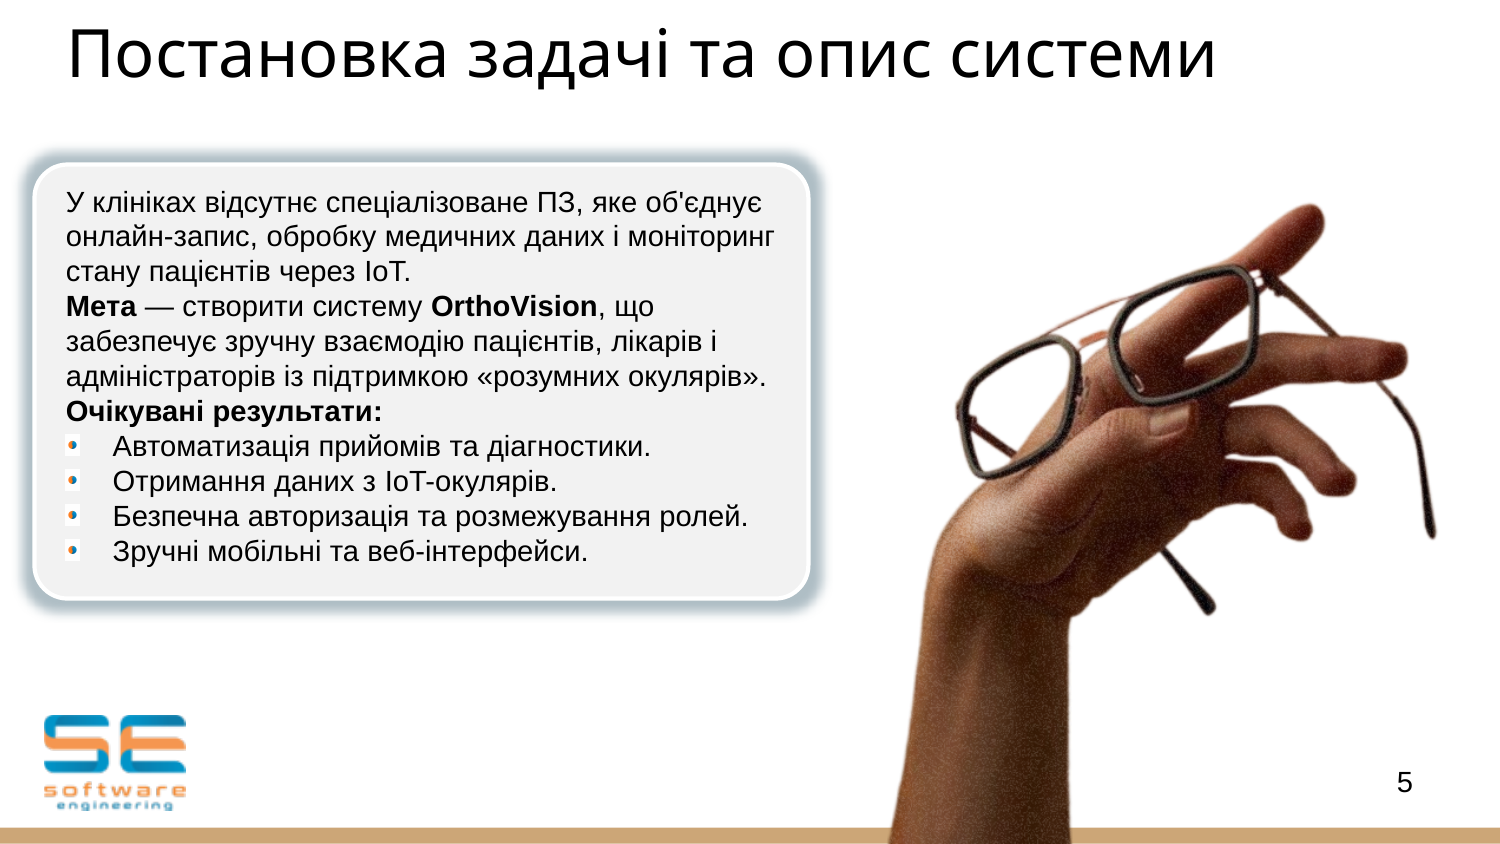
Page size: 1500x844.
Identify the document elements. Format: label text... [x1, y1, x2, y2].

picture [65, 539, 87, 561]
picture [43, 714, 186, 811]
picture [824, 0, 1500, 844]
text_box [32, 162, 811, 601]
picture [65, 504, 87, 526]
title Постановка задачі та опис системи [51, 0, 819, 106]
text_box У клініках відсутнє спеціалізоване ПЗ, яке об'єднує онлайн-запис, обробку медичних даних і моніторинг стану пацієнтів через IoT. Мета — створити систему OrthoVision, що забезпечує зручну взаємодію пацієнтів, лікарів і адміністраторів із підтримкою «розумних окулярів». Очікувані результати: Автоматизація прийомів та діагностики. Отримання даних з IoT-окулярів. Безпечна авторизація та розмежування ролей. Зручні мобільні та веб-інтерфейси. [51, 175, 802, 575]
picture [65, 434, 87, 456]
picture [65, 469, 87, 491]
